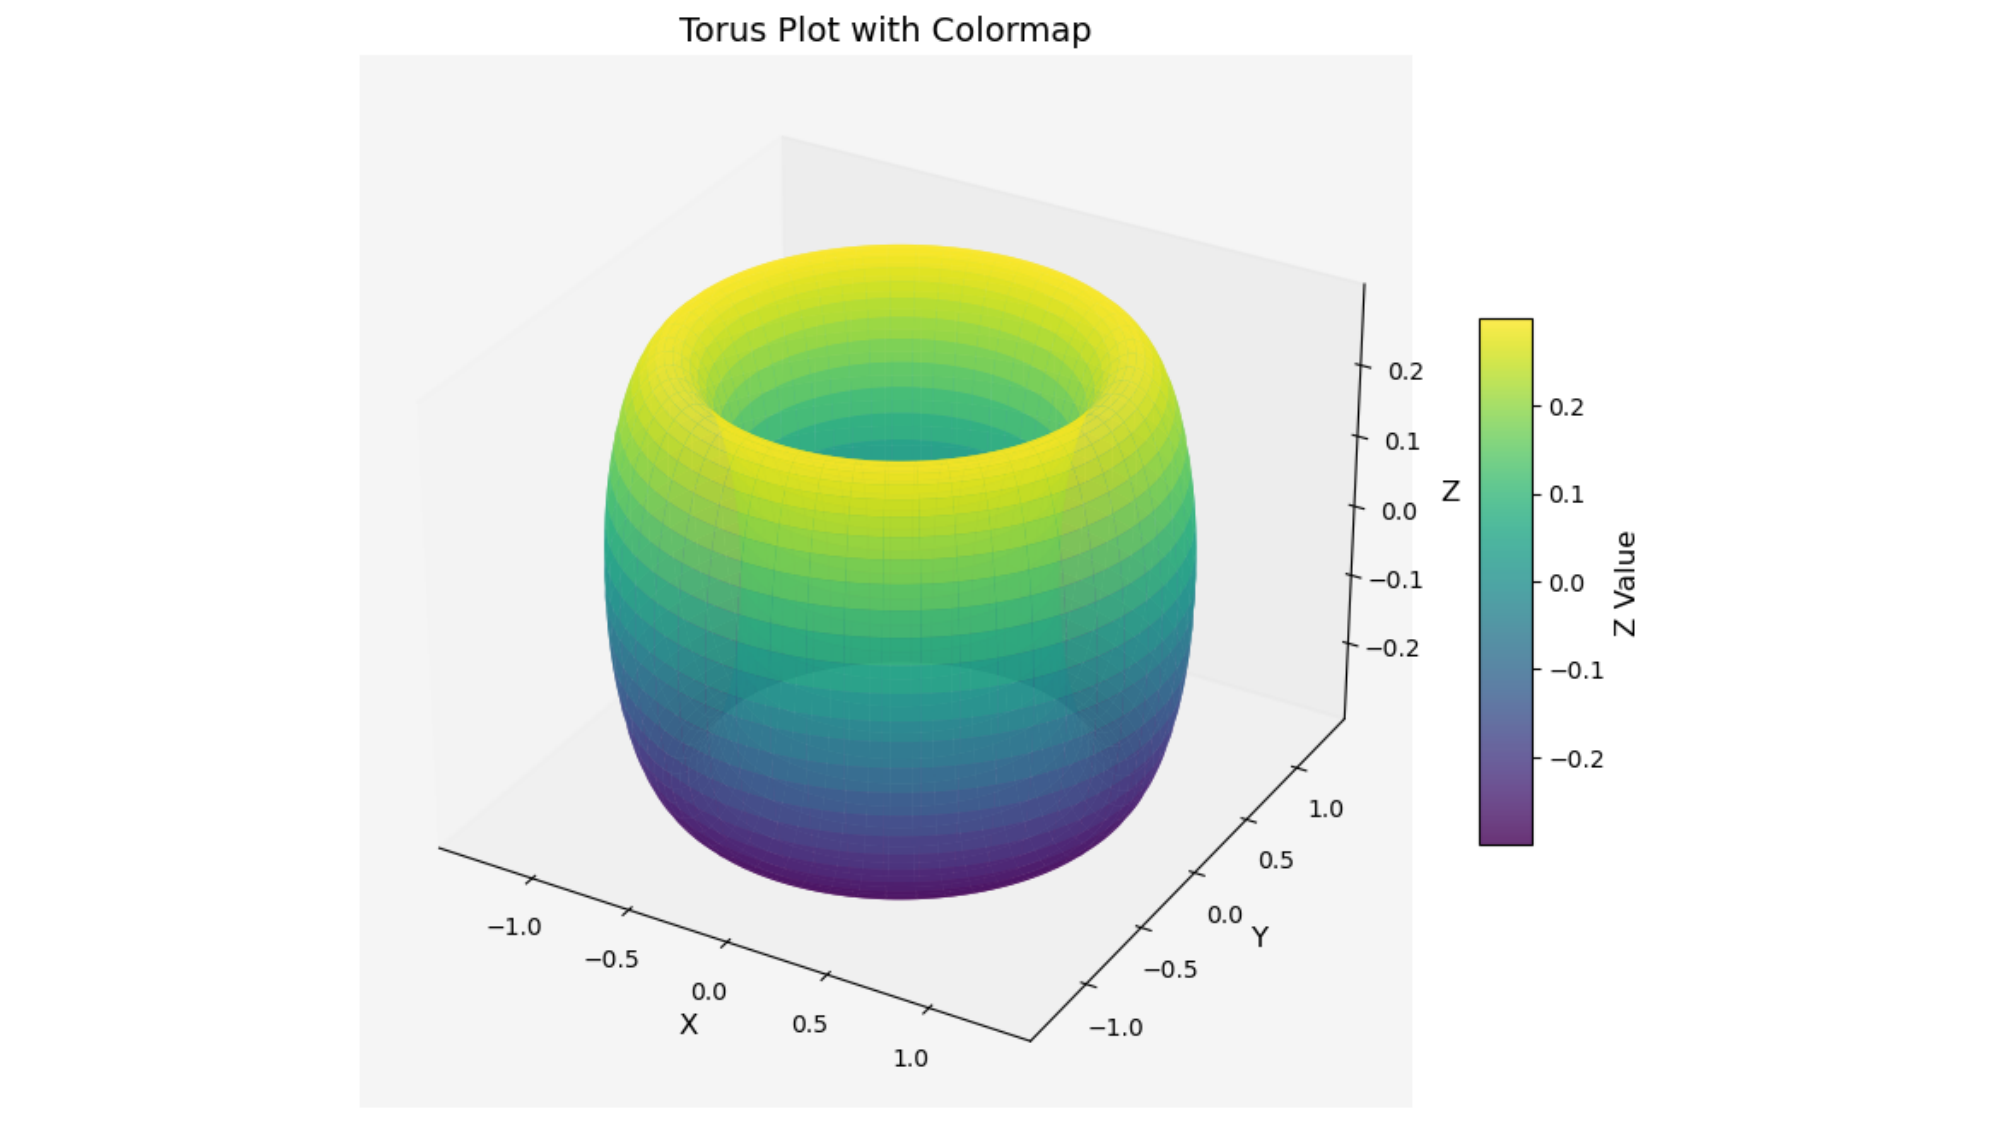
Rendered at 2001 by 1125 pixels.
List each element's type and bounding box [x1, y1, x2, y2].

picture [343, 0, 1657, 1125]
